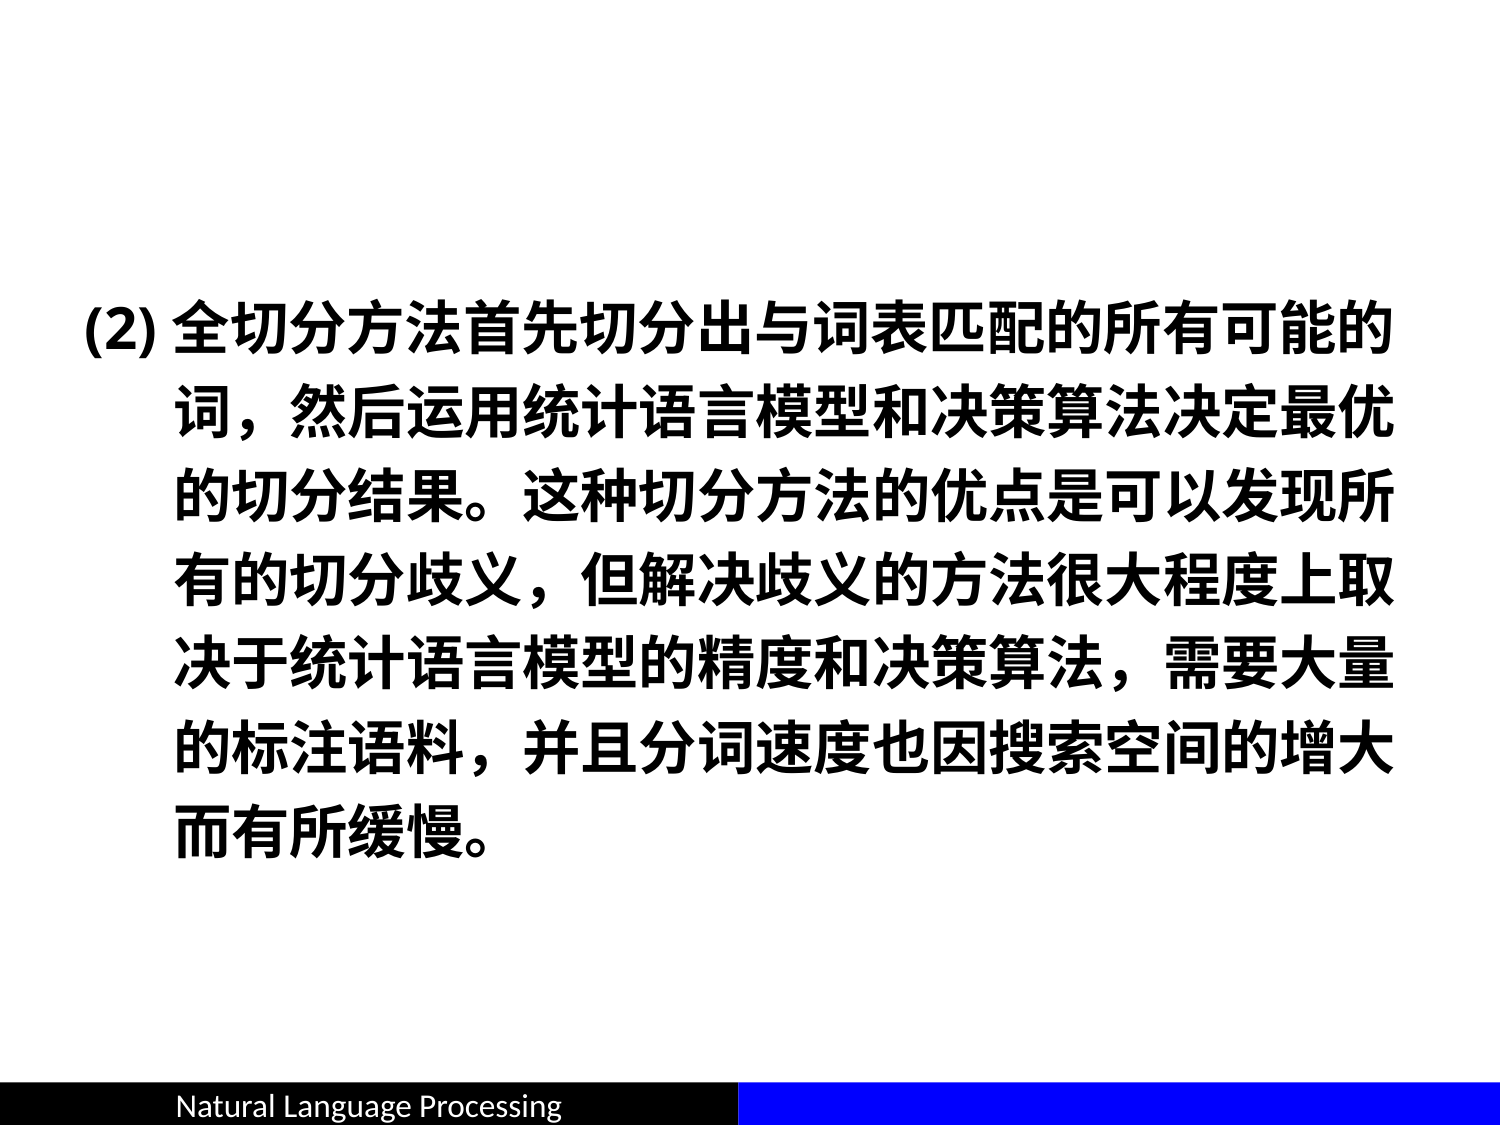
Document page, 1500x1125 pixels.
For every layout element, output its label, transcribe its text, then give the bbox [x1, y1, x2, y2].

text_box (2)全切分方法首先切分出与词表匹配的所有可能的词，然后运用统计语言模型和决策算法决定最优的切分结果。这种切分方法的优点是可以发现所有的切分歧义，但解决歧义的方法很大程度上取决于统计语言模型的精度和决策算法，需要大量的标注语料，并且分词速度也因搜索空间的增大而有所缓慢。 [70, 269, 1430, 873]
